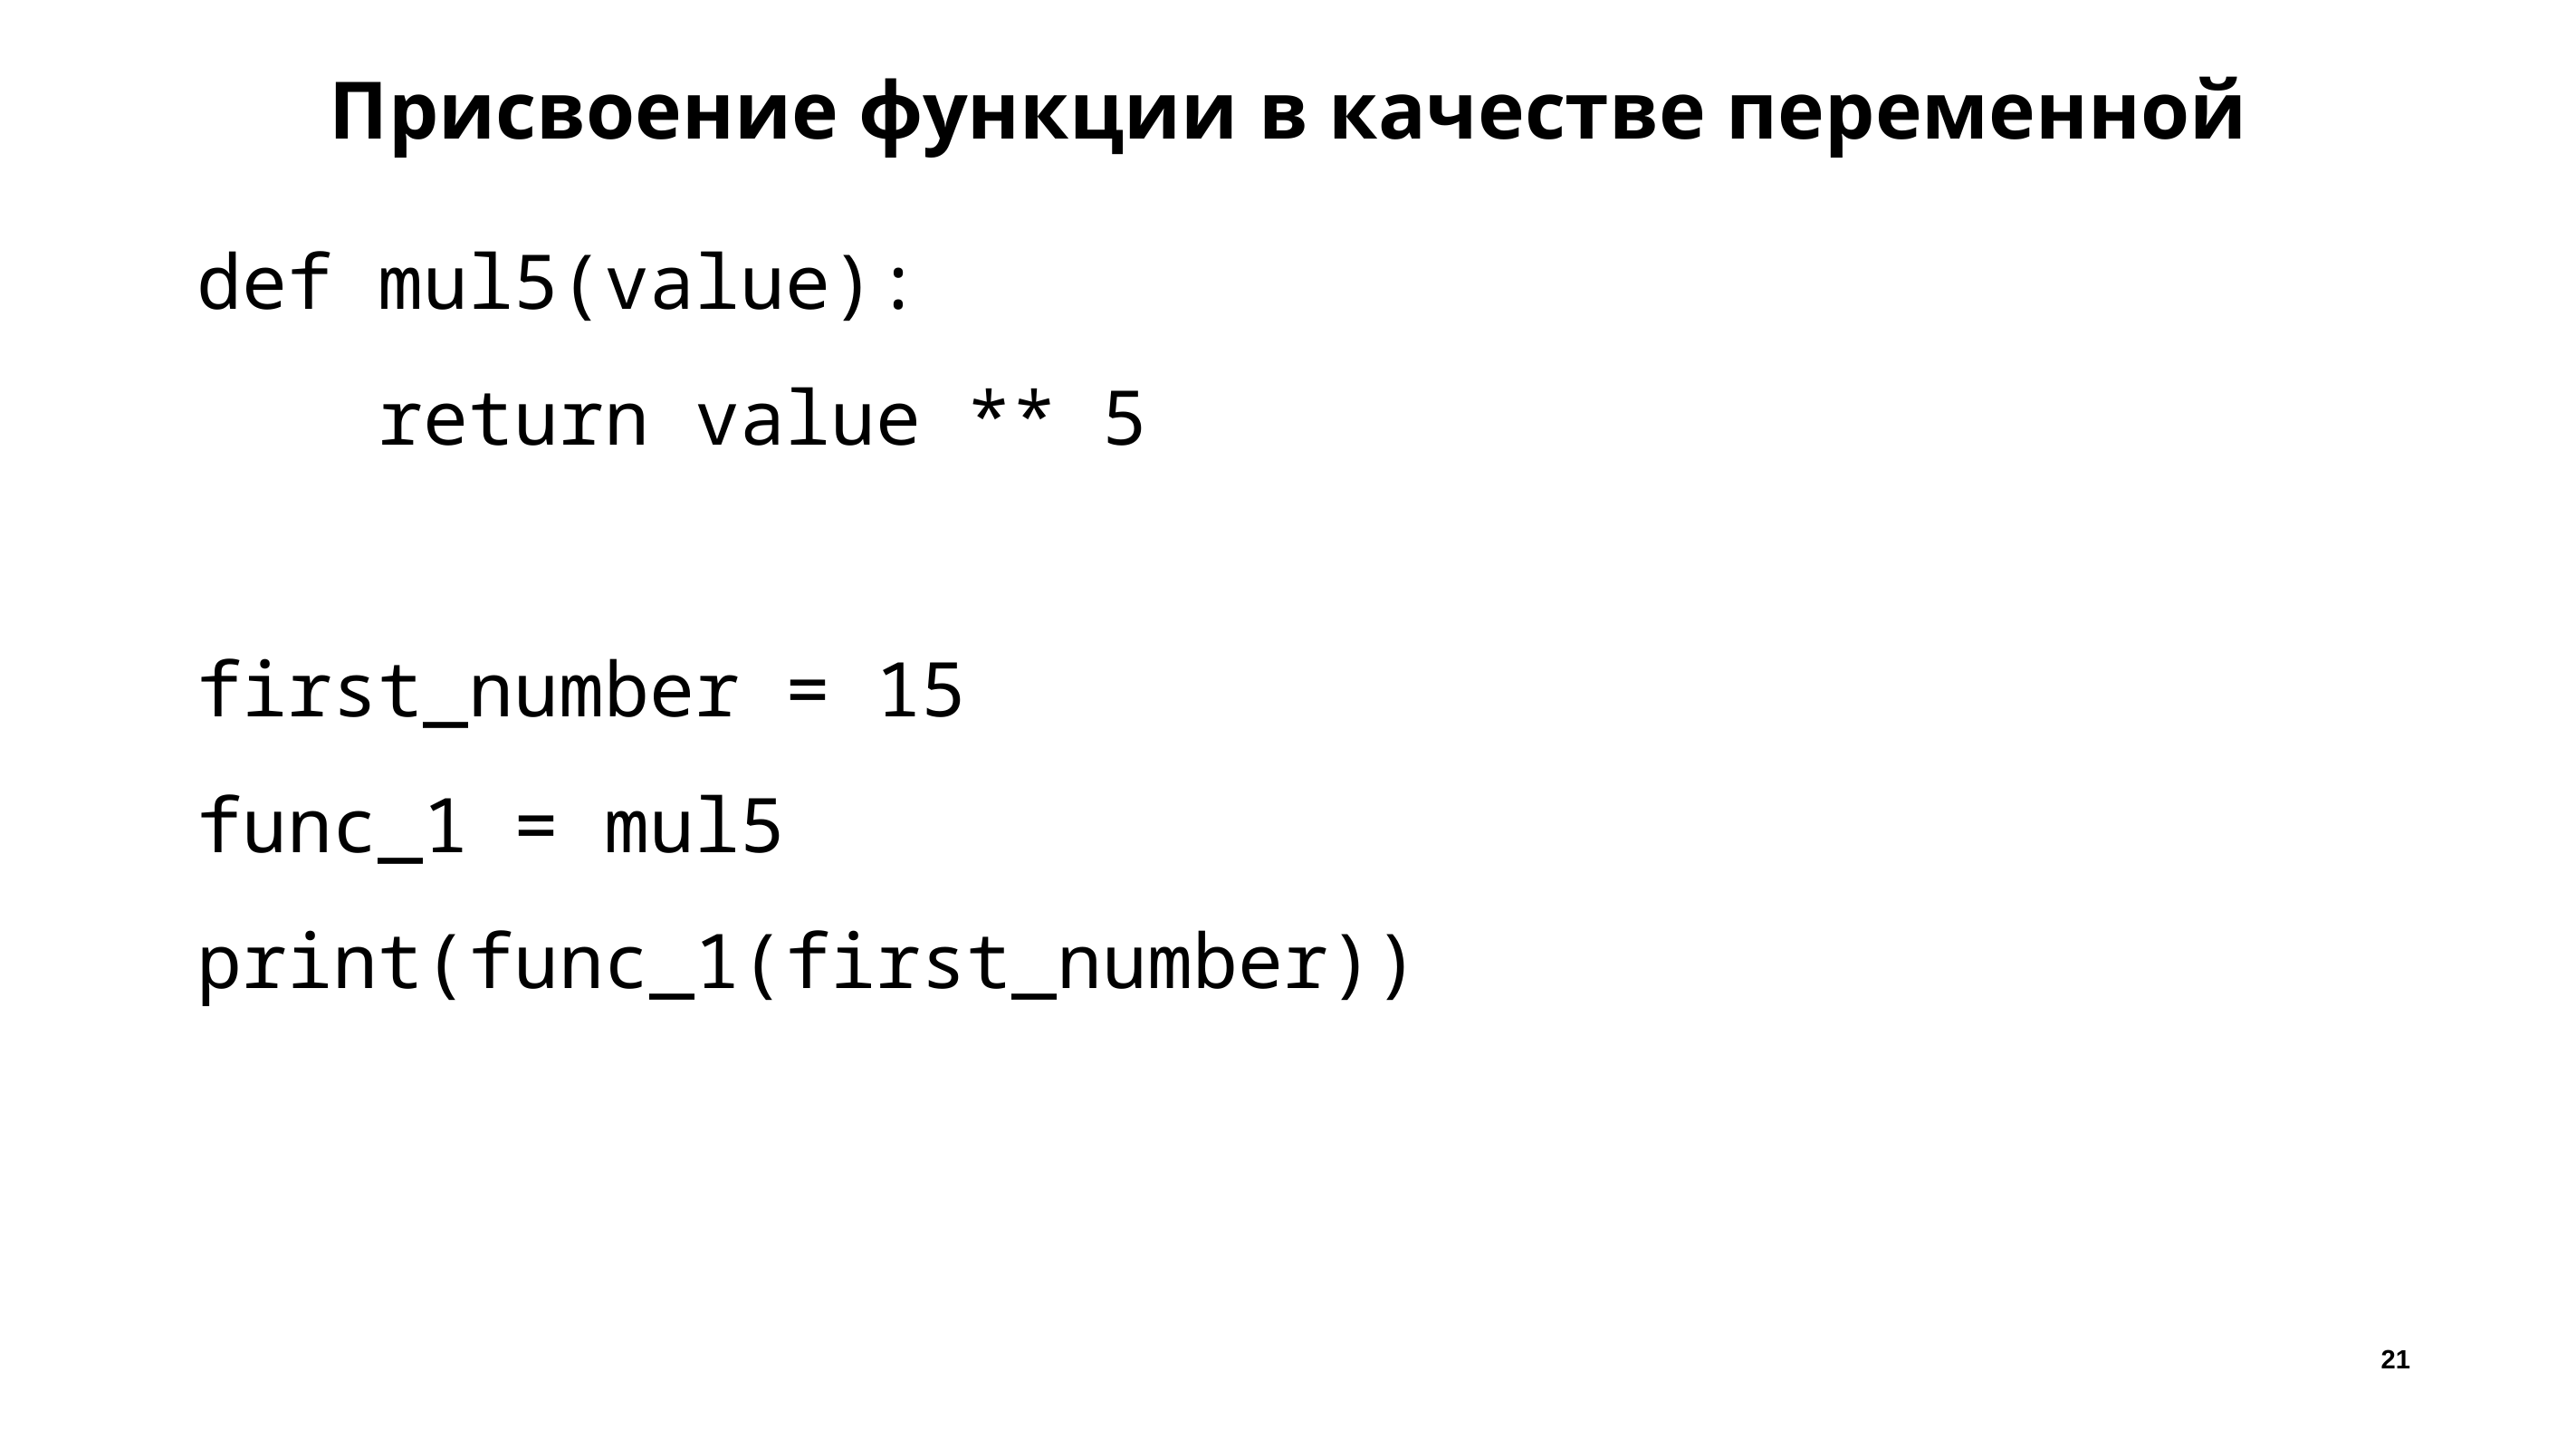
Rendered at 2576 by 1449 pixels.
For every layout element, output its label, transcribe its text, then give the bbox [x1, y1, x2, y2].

slide_number 21 [2279, 1332, 2416, 1383]
text_box def mul5(value): return value ** 5 first_number = 15 func_1 = mul5 print(func_1(first_number)) [183, 182, 2392, 1011]
title Присвоение функции в качестве переменной [161, 54, 2416, 224]
